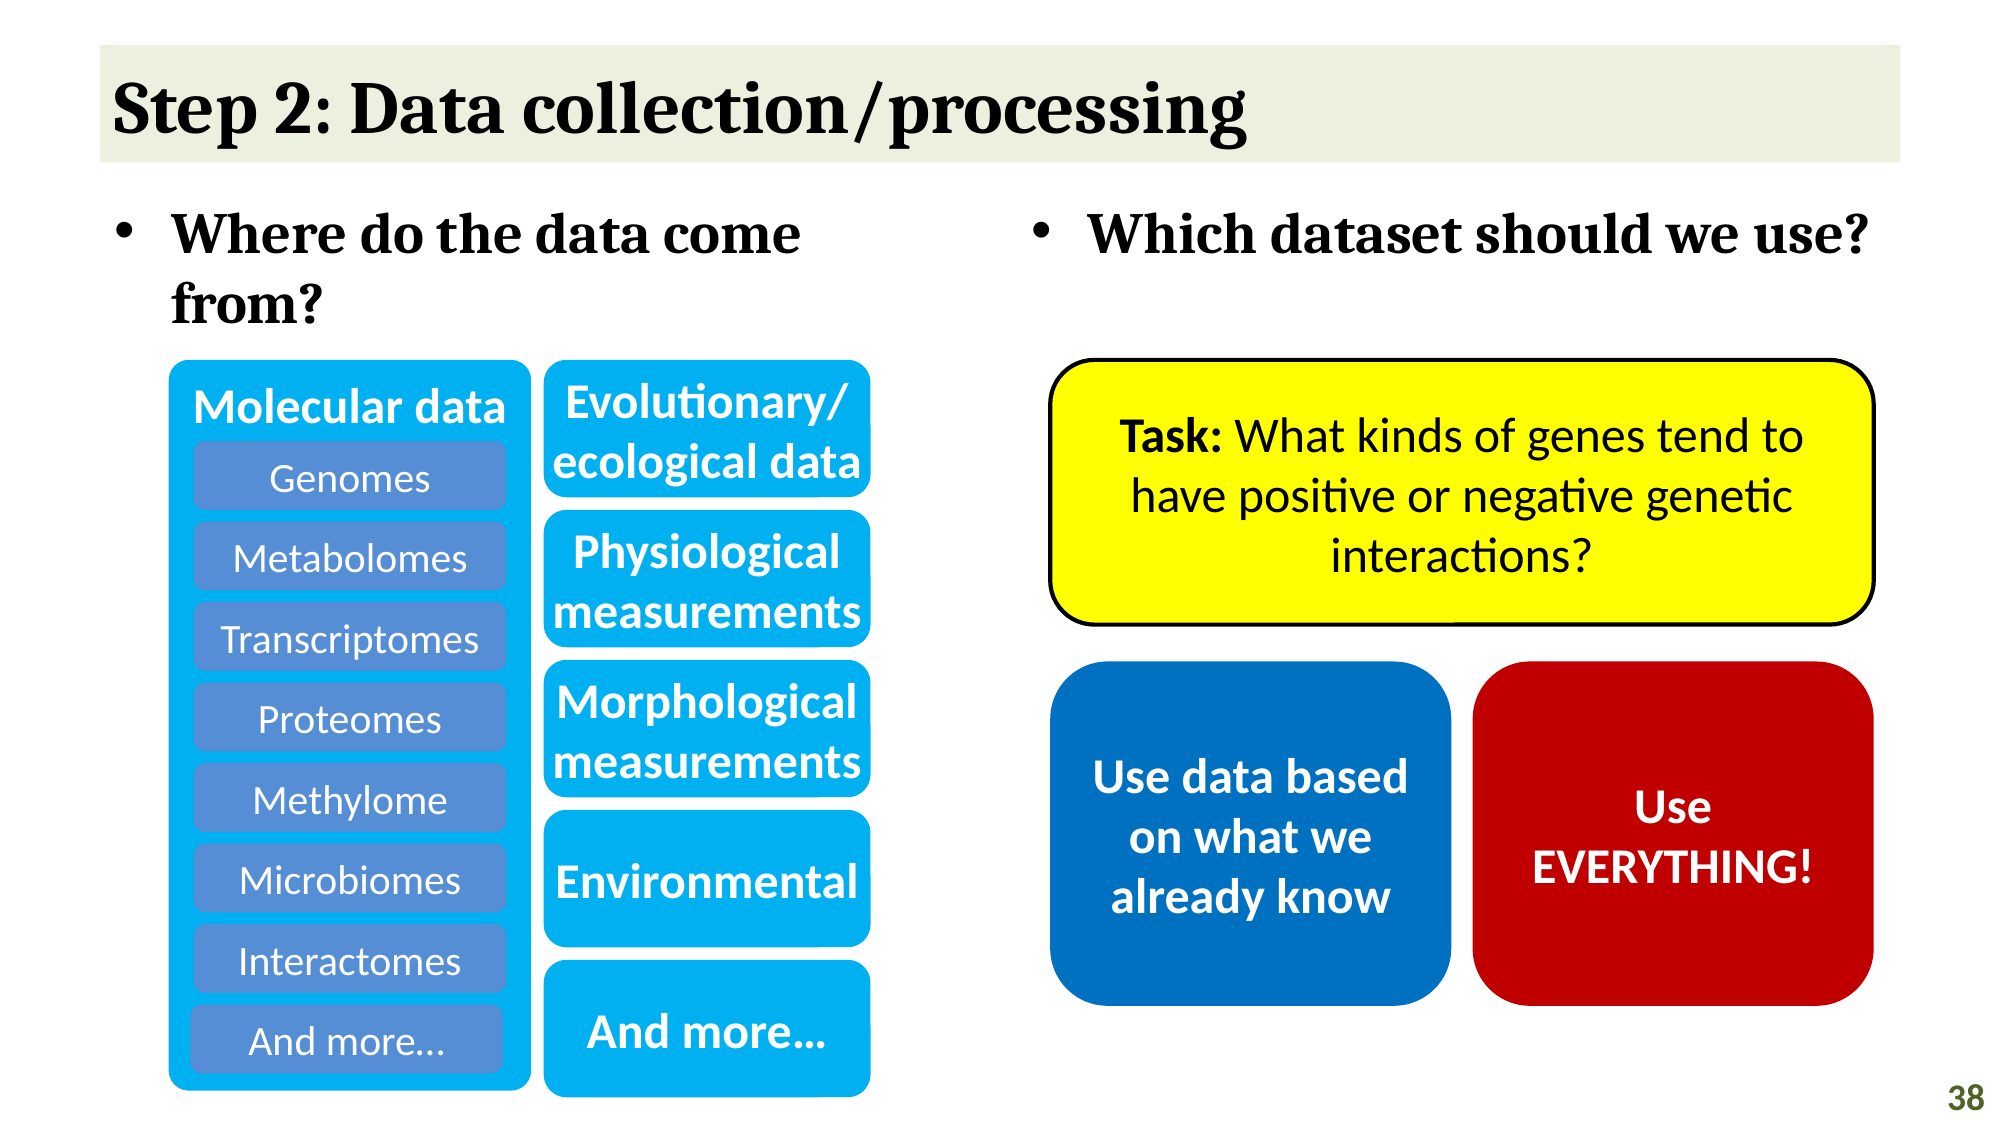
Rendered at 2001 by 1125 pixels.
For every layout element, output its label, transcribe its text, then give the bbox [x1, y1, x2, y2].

text_box Molecular data [166, 357, 534, 1093]
text_box Use EVERYTHING! [1470, 659, 1876, 1008]
list Where do the data come from? [99, 187, 984, 1066]
slide_number 38 [1899, 1065, 2000, 1125]
text_box Proteomes [191, 680, 509, 754]
text_box Use data based on what we already know [1048, 659, 1454, 1008]
text_box Evolutionary/ ecological data [541, 357, 873, 500]
text_box And more… [541, 957, 873, 1100]
title Step 2: Data collection/processing [99, 44, 1901, 163]
text_box Microbiomes [191, 841, 509, 915]
text_box Physiological measurements [541, 507, 873, 650]
text_box Metabolomes [191, 519, 509, 593]
text_box Morphological measurements [541, 657, 873, 800]
text_box Transcriptomes [191, 600, 509, 673]
text_box Interactomes [191, 922, 509, 995]
list Which dataset should we use? [1016, 187, 1901, 1066]
text_box Genomes [191, 438, 509, 512]
text_box Task: What kinds of genes tend to have positive or negative genetic interactions? [1048, 357, 1876, 627]
text_box Methylome [191, 761, 509, 835]
text_box And more… [188, 1002, 505, 1076]
text_box Environmental [541, 807, 873, 950]
